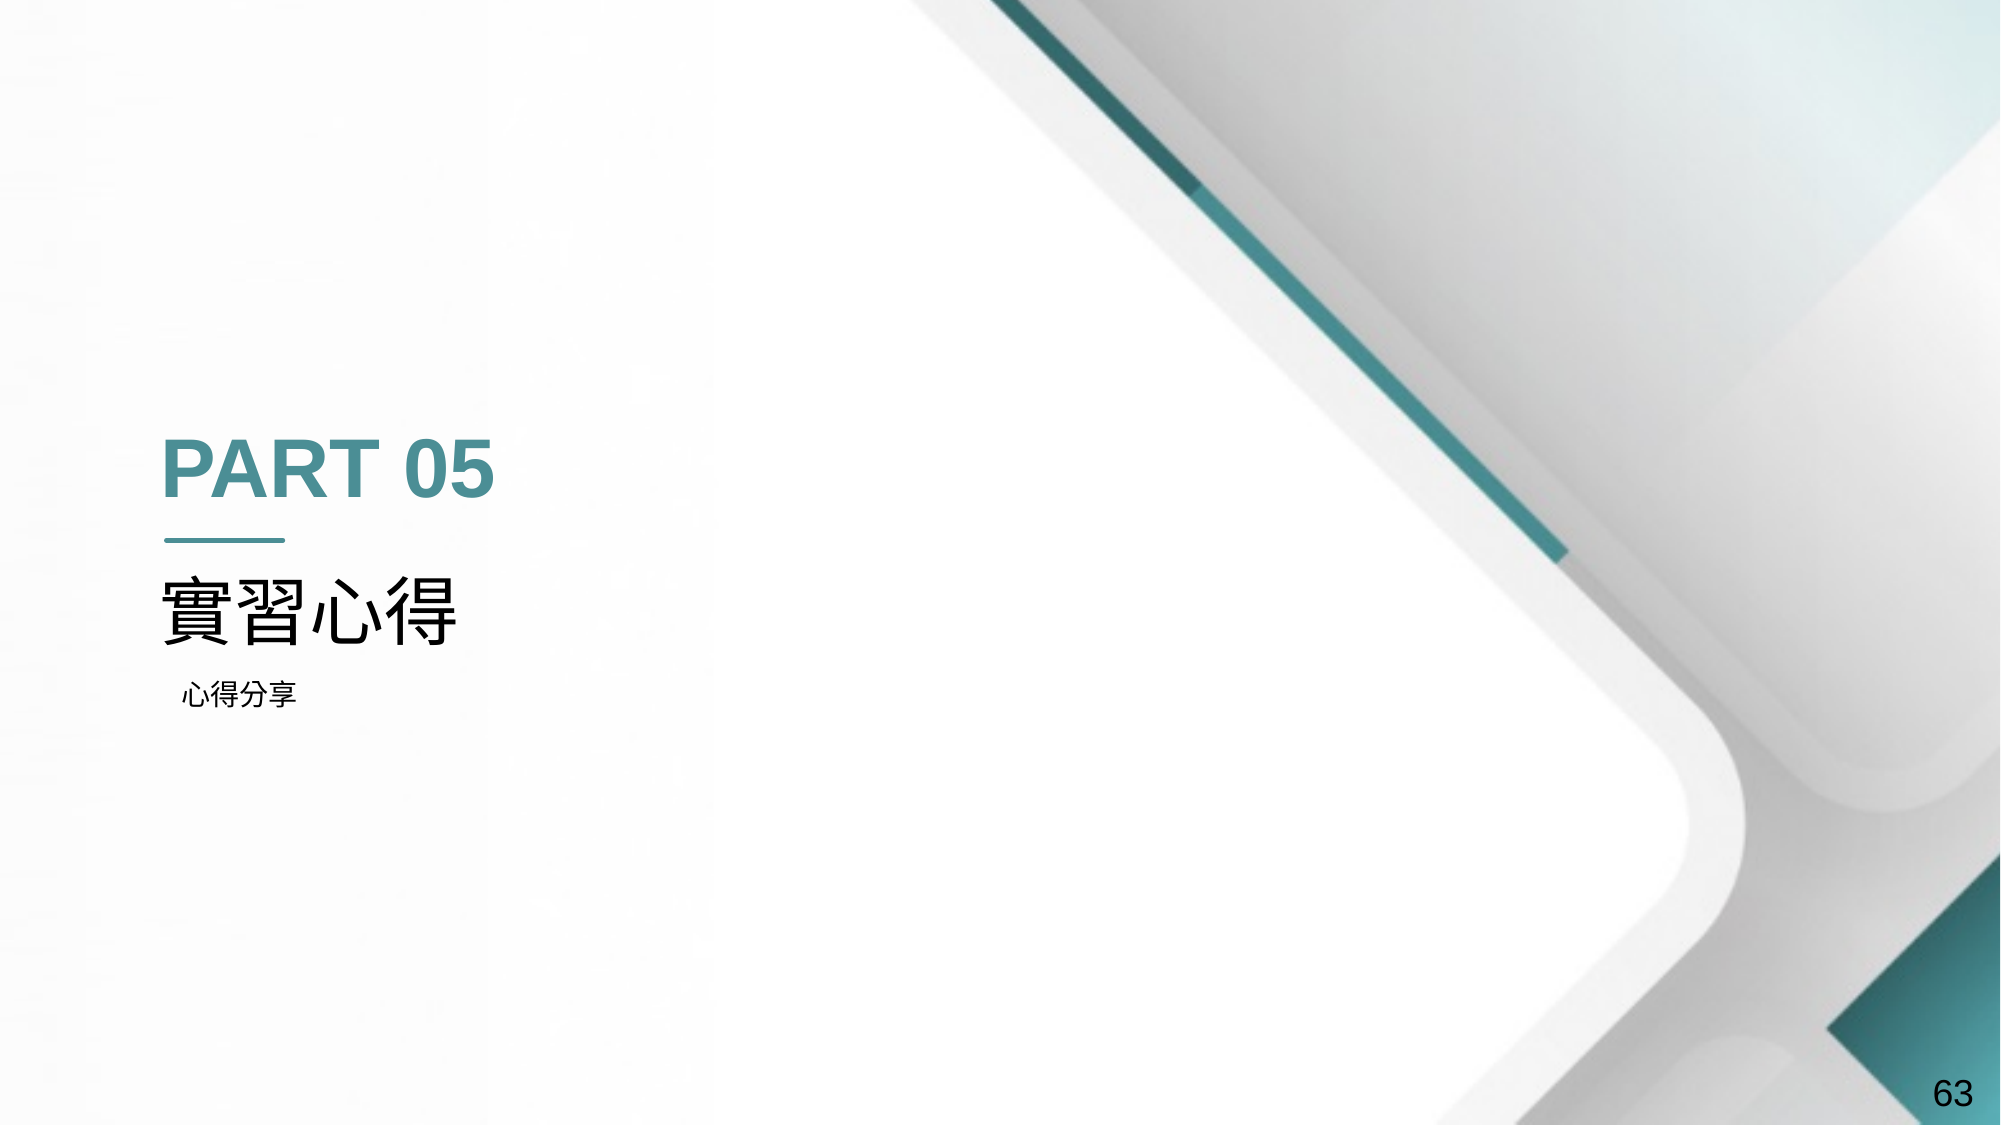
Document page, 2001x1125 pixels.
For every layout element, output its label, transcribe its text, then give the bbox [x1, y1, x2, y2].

text_box PART 05 [145, 407, 512, 522]
picture [0, 0, 2001, 1125]
text_box 63 [1917, 1061, 2000, 1125]
text_box 實習心得 [145, 557, 475, 663]
text_box 心得分享 [166, 669, 911, 719]
